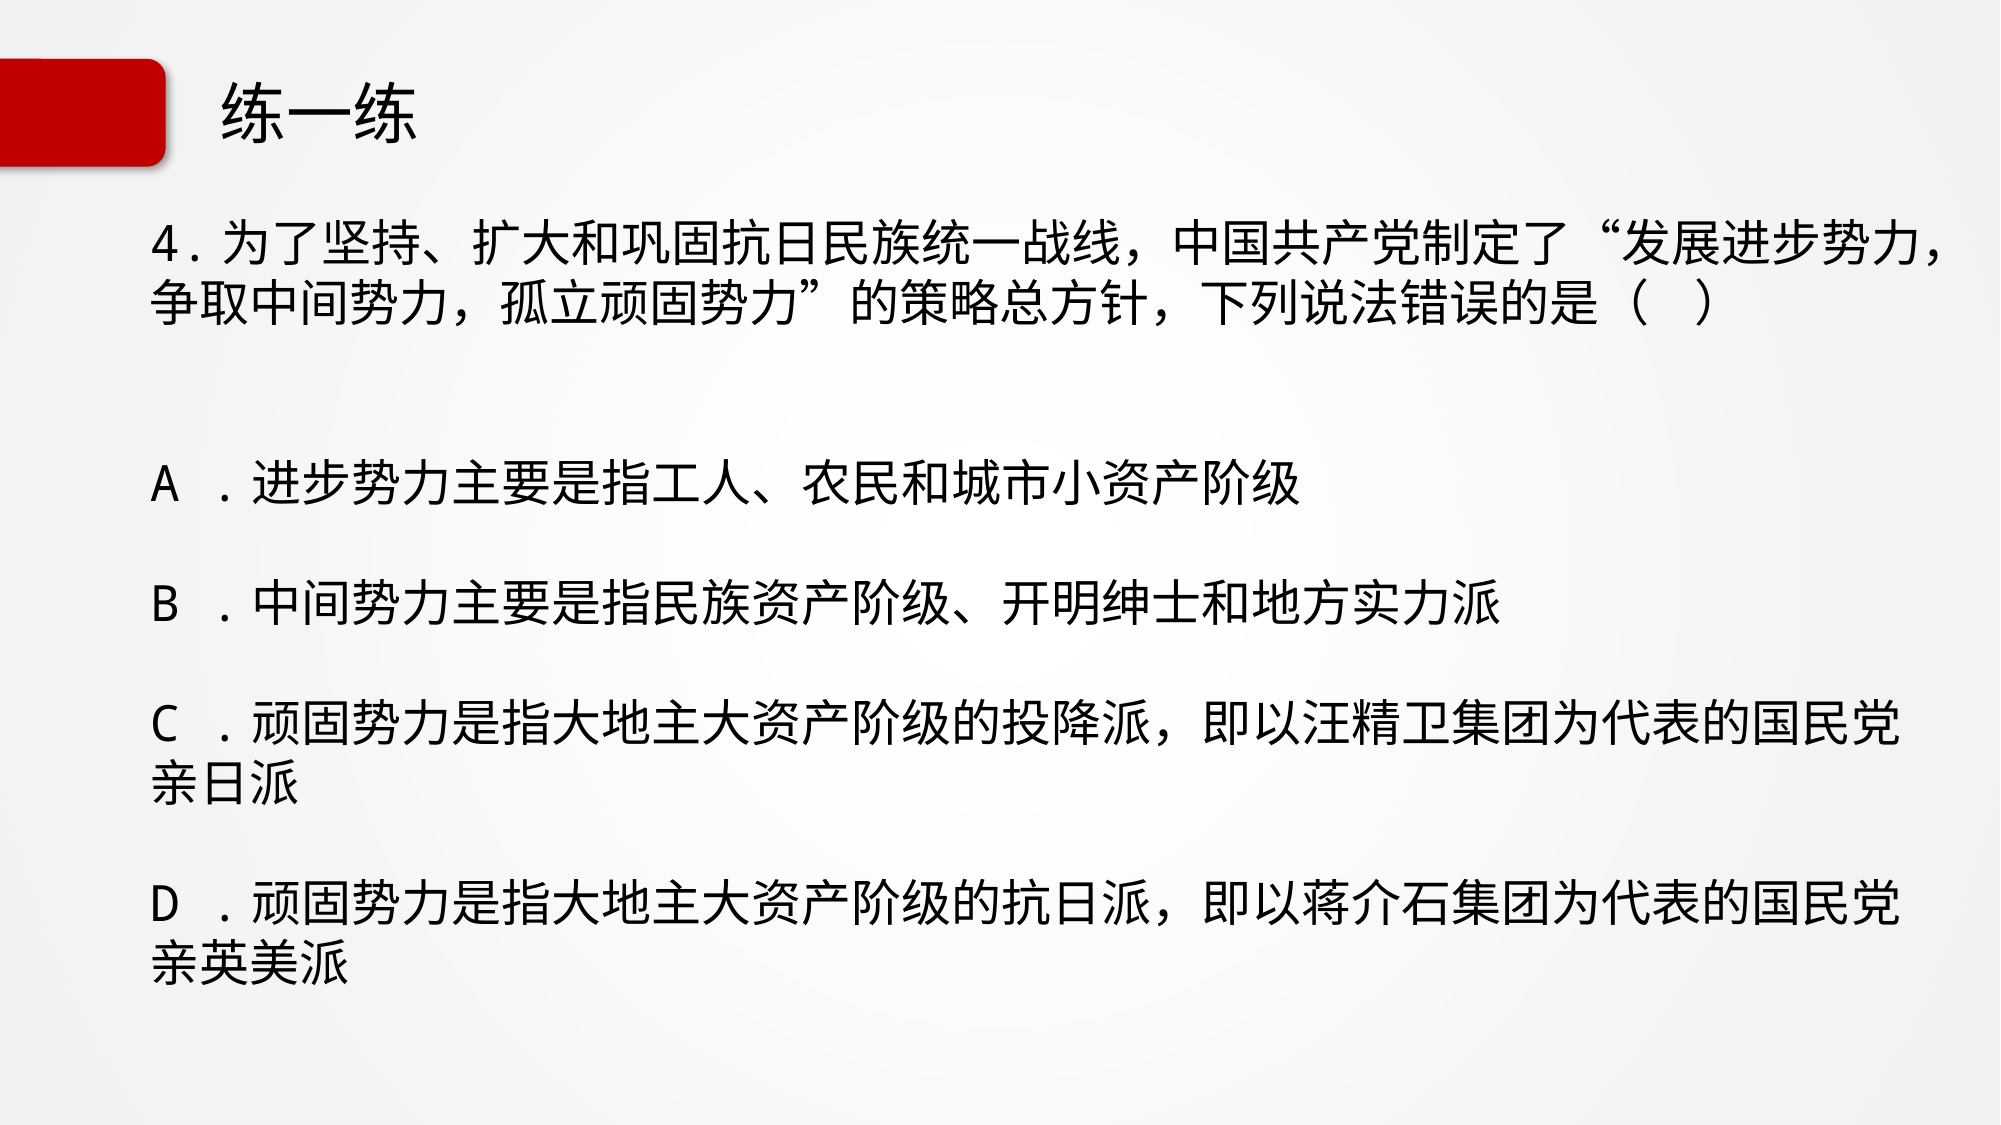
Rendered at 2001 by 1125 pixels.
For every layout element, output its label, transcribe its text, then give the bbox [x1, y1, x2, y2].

picture [0, 0, 2000, 1125]
title 练一练 [204, 72, 1877, 162]
text_box 4.为了坚持、扩大和巩固抗日民族统一战线，中国共产党制定了“发展进步势力，争取中间势力，孤立顽固势力”的策略总方针，下列说法错误的是（ ） A .进步势力主要是指工人、农民和城市小资产阶级 B .中间势力主要是指民族资产阶级、开明绅士和地方实力派 C .顽固势力是指大地主大资产阶级的投降派，即以汪精卫集团为代表的国民党亲日派 D .顽固势力是指大地主大资产阶级的抗日派，即以蒋介石集团为代表的国民党亲英美派 [134, 204, 1950, 999]
